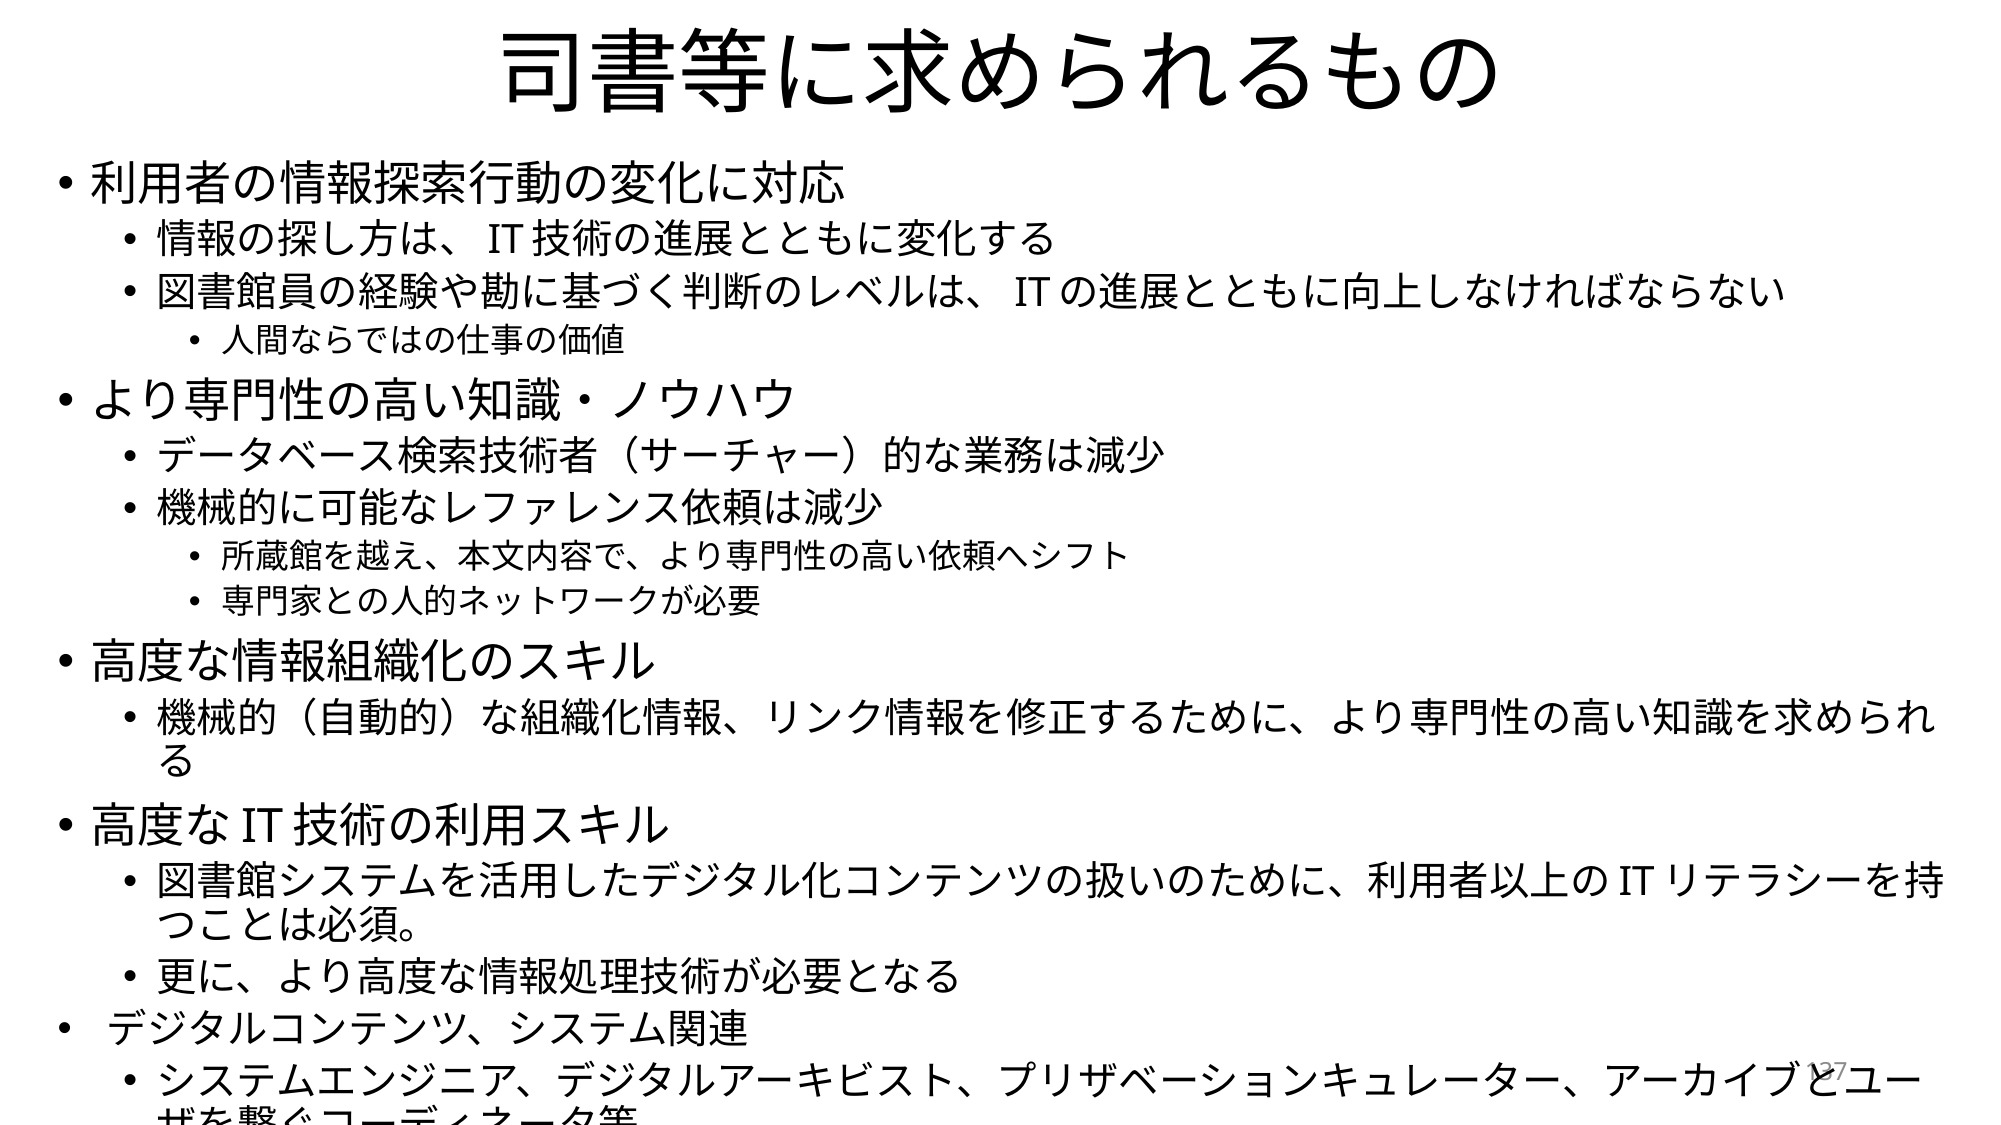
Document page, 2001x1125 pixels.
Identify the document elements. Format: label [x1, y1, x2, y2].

list [42, 152, 1970, 1125]
title [249, 0, 1750, 152]
slide_number [1412, 1042, 1863, 1103]
